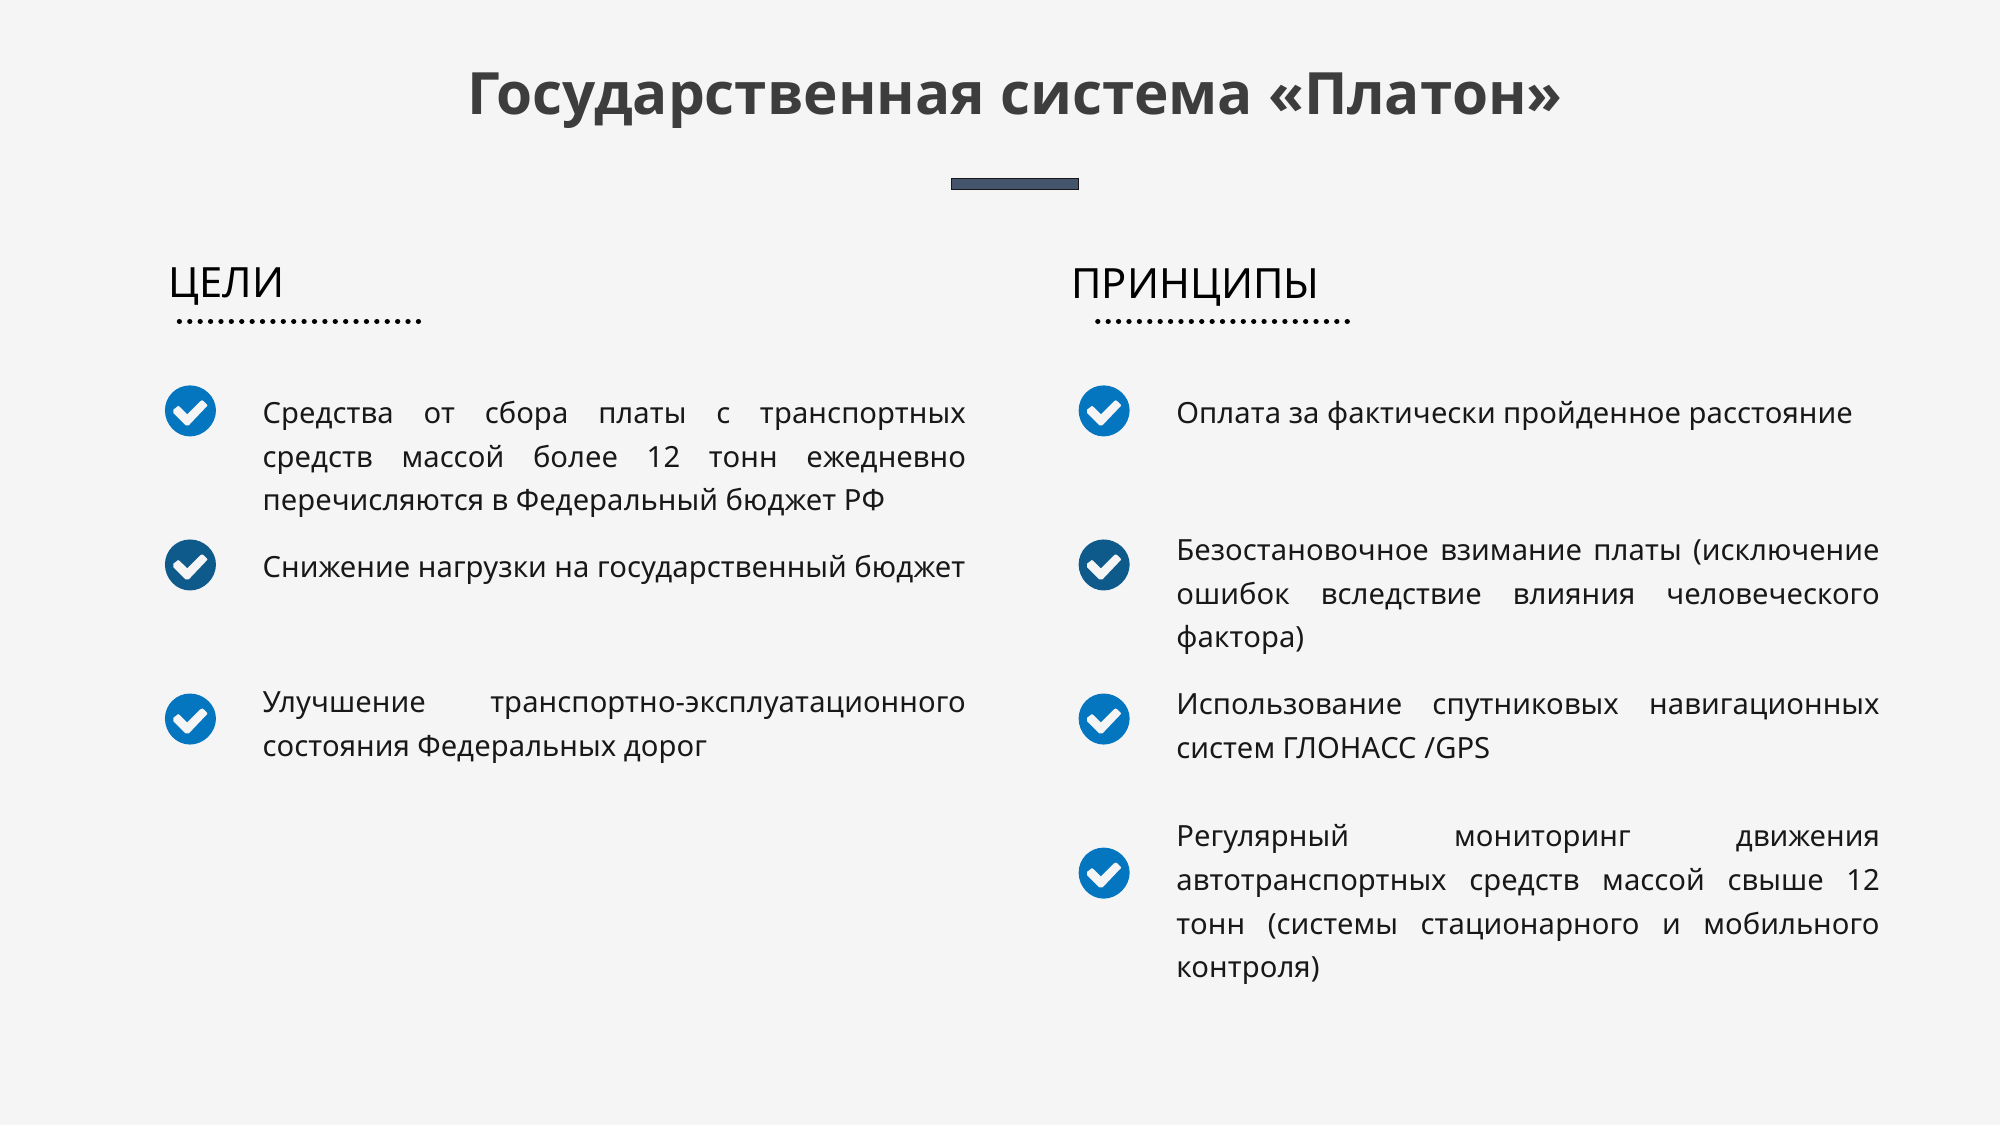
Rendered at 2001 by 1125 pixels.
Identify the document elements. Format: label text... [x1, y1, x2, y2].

text_box Государственная система «Платон» [165, 57, 1865, 151]
text_box [951, 178, 1079, 190]
text_box [164, 385, 216, 437]
text_box Средства от сбора платы с транспортных средств массой более 12 тонн ежедневно перечисляются в Федеральный бюджет РФ [262, 385, 967, 517]
text_box [1078, 847, 1130, 899]
text_box [1078, 385, 1130, 437]
text_box [1078, 693, 1130, 745]
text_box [1078, 249, 1348, 322]
text_box [1078, 539, 1130, 591]
text_box Улучшение транспортно-эксплуатационного состояния Федеральных дорог [262, 674, 967, 763]
text_box Снижение нагрузки на государственный бюджет [262, 539, 967, 584]
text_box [164, 247, 419, 322]
text_box Использование спутниковых навигационных систем ГЛОНАСС /GPS [1176, 677, 1881, 765]
text_box Оплата за фактически пройденное расстояние [1176, 385, 1881, 430]
text_box [164, 693, 216, 745]
text_box Регулярный мониторинг движения автотранспортных средств массой свыше 12 тонн (системы стационарного и мобильного контроля) [1176, 808, 1881, 984]
text_box [164, 539, 216, 591]
text_box Безостановочное взимание платы (исключение ошибок вследствие влияния человеческого фактора) [1176, 522, 1881, 654]
